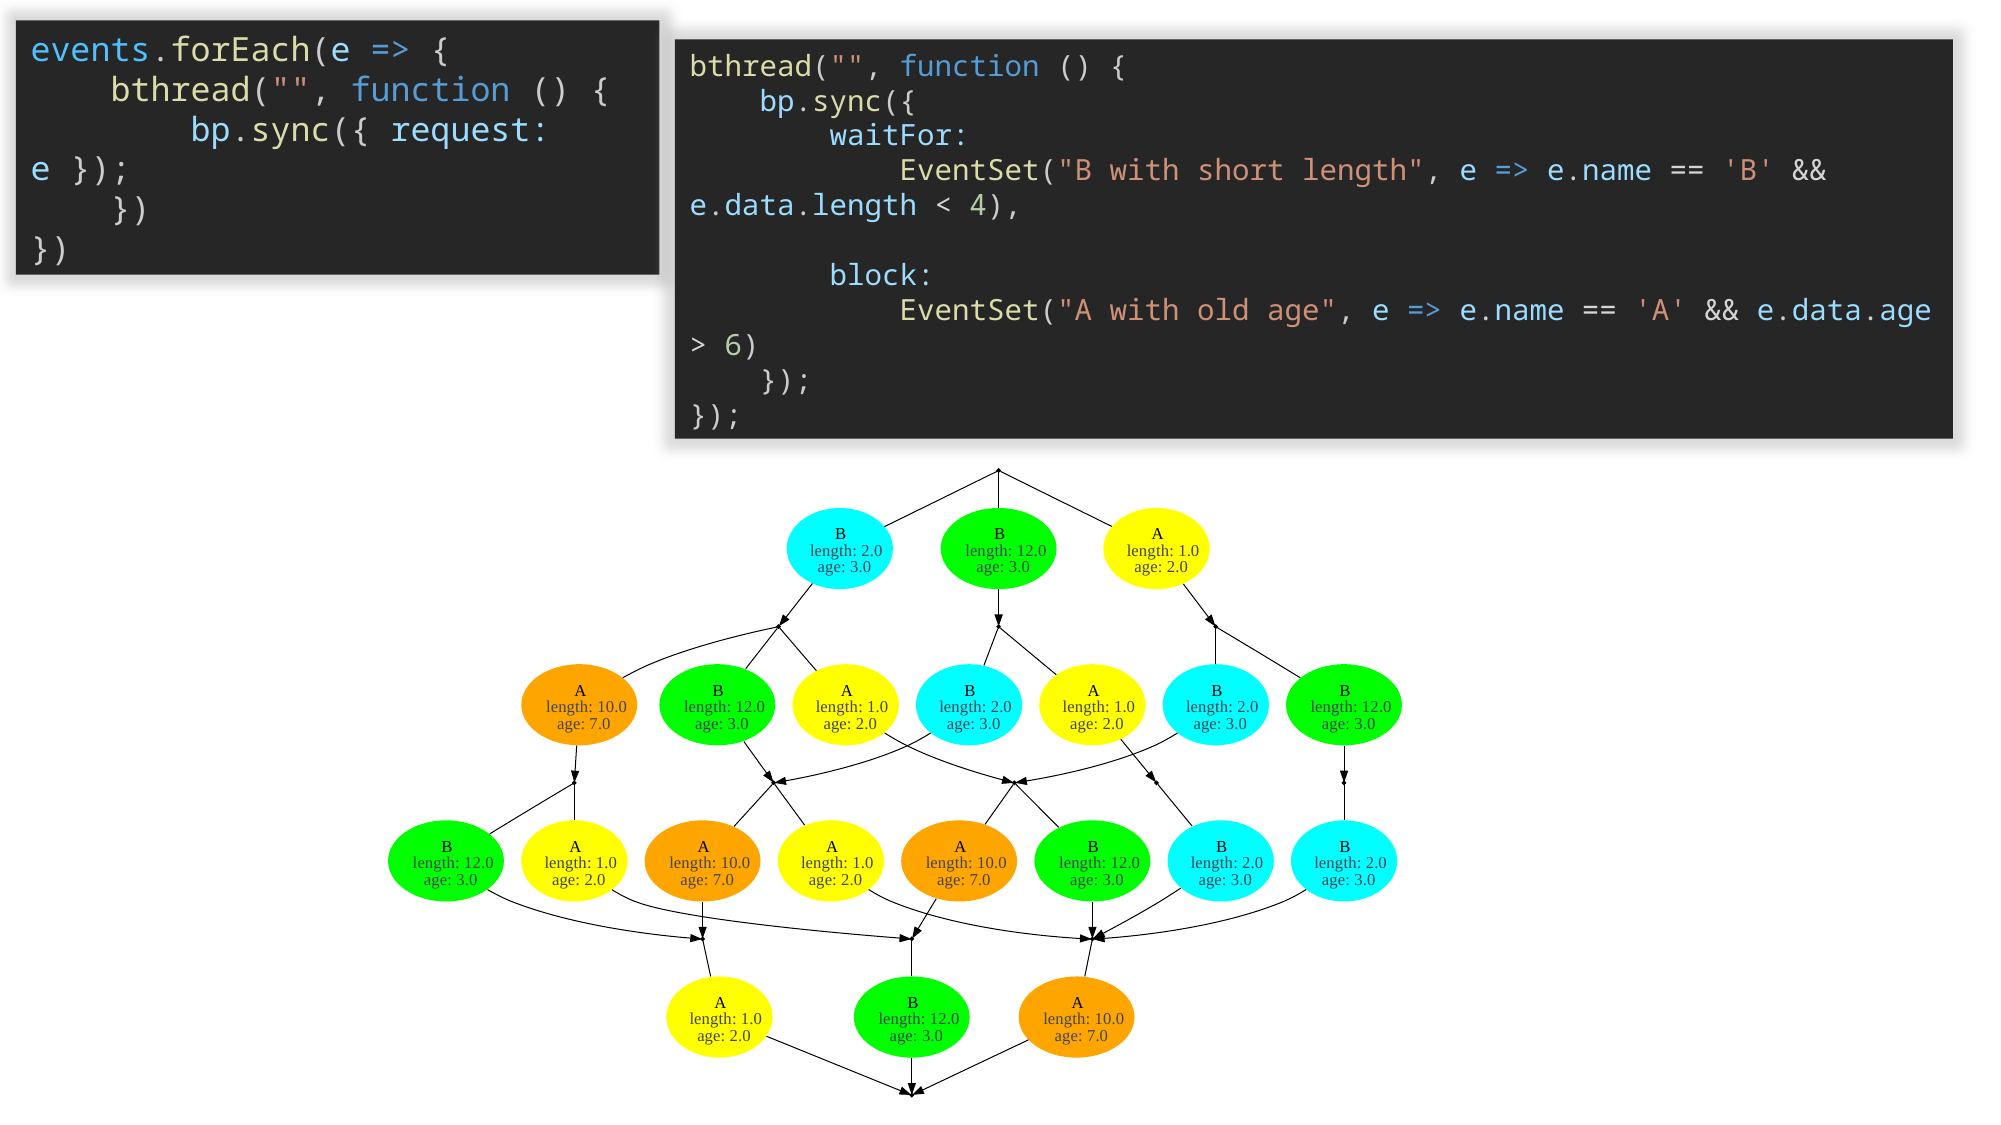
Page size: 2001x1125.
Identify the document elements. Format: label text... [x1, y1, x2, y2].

text_box bthread("", function () { bp.sync({ waitFor: EventSet("B with short length", e => e.name == 'B' && e.data.length < 4), block: EventSet("A with old age", e => e.name == 'A' && e.data.age > 6) }); }); [674, 39, 1953, 439]
text_box events.forEach(e => { bthread("", function () { bp.sync({ request: e }); }) }) [15, 20, 660, 275]
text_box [776, 468, 1218, 629]
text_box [521, 626, 1407, 785]
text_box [388, 783, 1402, 942]
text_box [666, 940, 1140, 1097]
